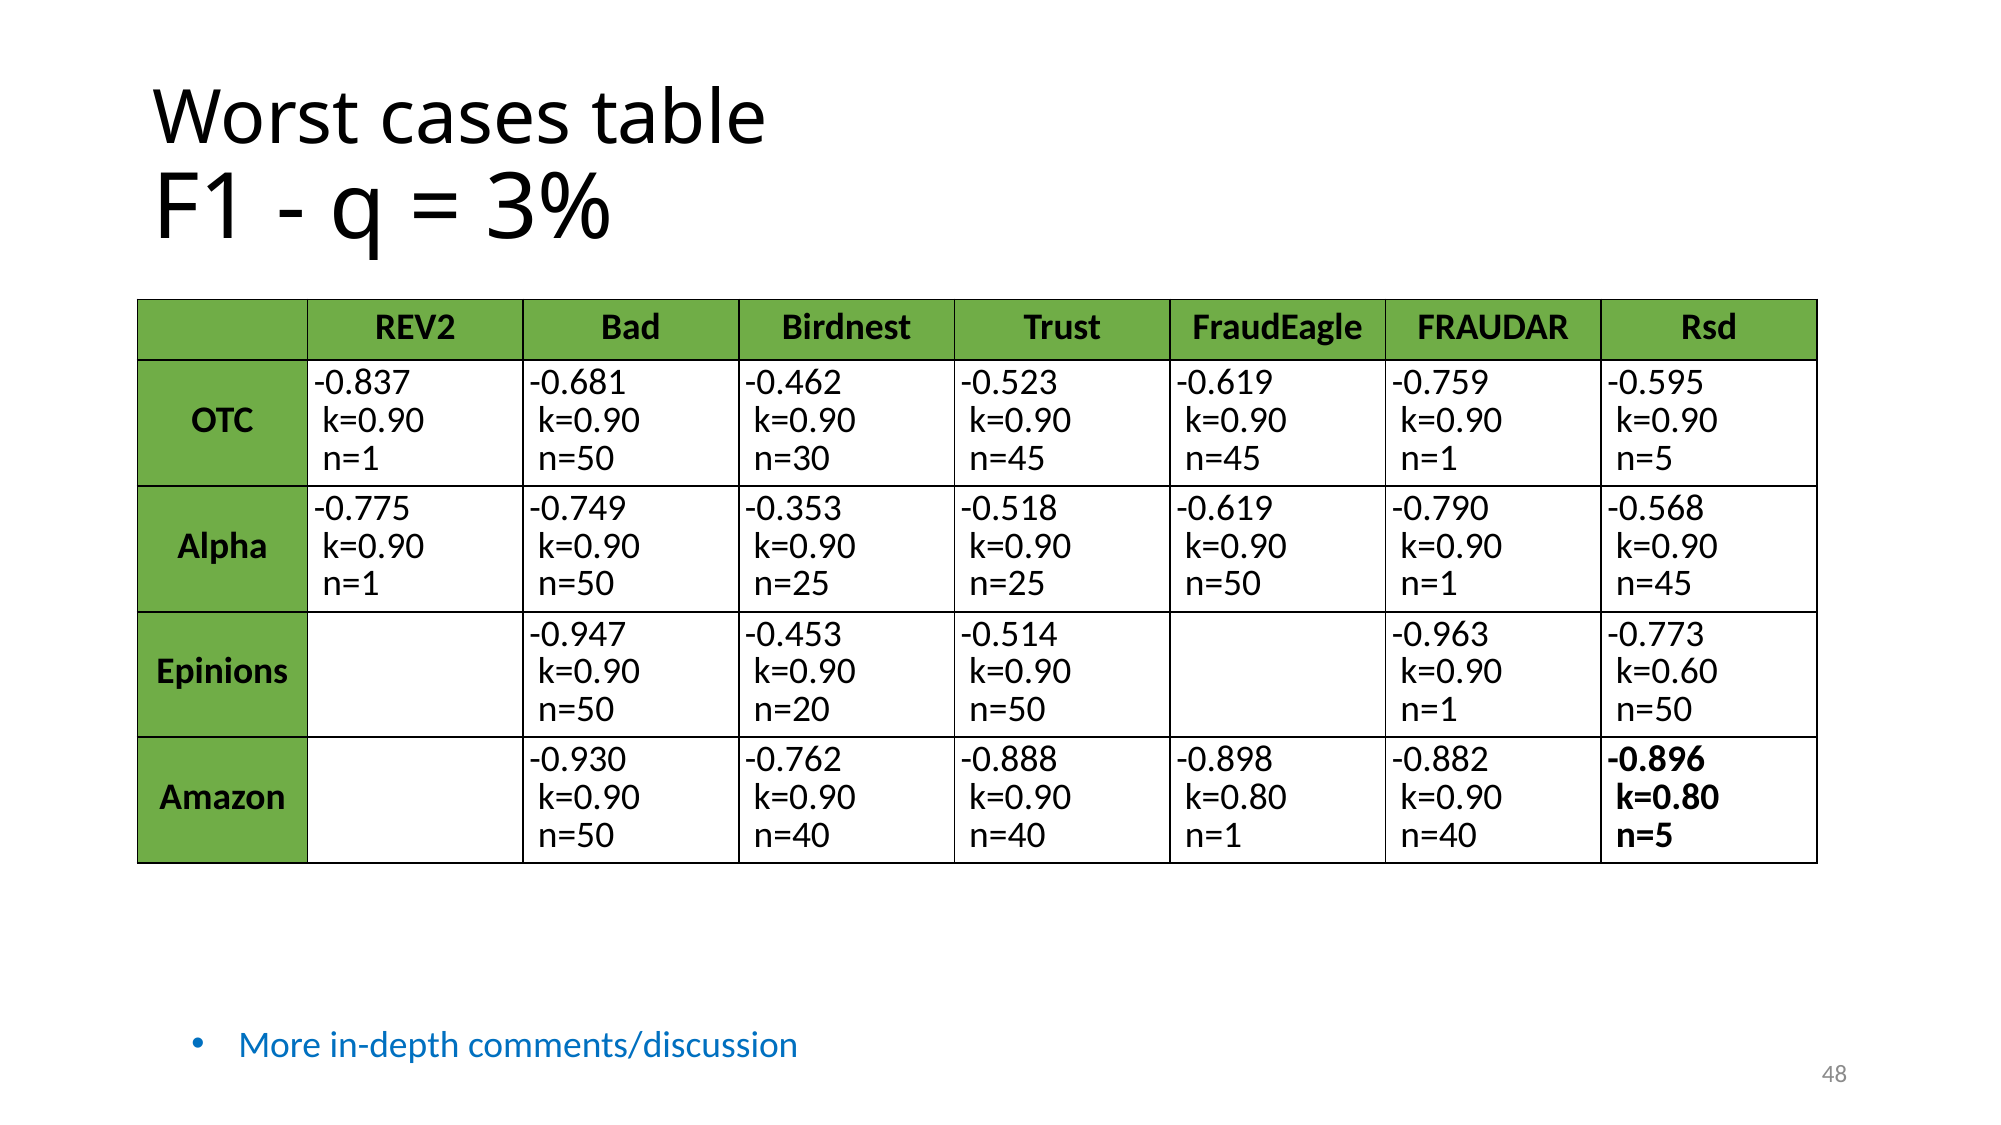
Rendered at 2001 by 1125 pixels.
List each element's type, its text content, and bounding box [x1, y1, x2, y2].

table_cell -0.353 k=0.90 n=25 [740, 487, 954, 611]
table_cell -0.762 k=0.90 n=40 [740, 738, 954, 862]
text_box More in-depth comments/discussion [176, 1012, 815, 1073]
slide_number 48 [1412, 1042, 1863, 1103]
table_cell -0.888 k=0.90 n=40 [955, 738, 1169, 862]
table_cell -0.930 k=0.90 n=50 [524, 738, 738, 862]
table_cell Alpha [138, 487, 307, 611]
table_cell -0.775 k=0.90 n=1 [308, 487, 522, 611]
table_cell -0.749 k=0.90 n=50 [524, 487, 738, 611]
table_cell -0.518 k=0.90 n=25 [955, 487, 1169, 611]
table_cell [308, 738, 522, 862]
table_cell -0.963 k=0.90 n=1 [1386, 613, 1600, 736]
table_cell -0.898 k=0.80 n=1 [1171, 738, 1385, 862]
table_cell -0.568 k=0.90 n=45 [1602, 487, 1816, 611]
title Worst cases table F1 - q = 3% [137, 59, 1863, 278]
table_header REV2 [308, 300, 522, 359]
table_cell -0.882 k=0.90 n=40 [1386, 738, 1600, 862]
table_cell -0.681 k=0.90 n=50 [524, 361, 738, 485]
table_header FRAUDAR [1386, 300, 1600, 359]
table_cell -0.453 k=0.90 n=20 [740, 613, 954, 736]
table_cell OTC [138, 361, 307, 485]
table_header Trust [955, 300, 1169, 359]
table_cell -0.759 k=0.90 n=1 [1386, 361, 1600, 485]
table_header FraudEagle [1171, 300, 1385, 359]
table_cell -0.947 k=0.90 n=50 [524, 613, 738, 736]
table_cell -0.837 k=0.90 n=1 [308, 361, 522, 485]
table_cell -0.773 k=0.60 n=50 [1602, 613, 1816, 736]
table_cell [1171, 613, 1385, 736]
table_header [138, 300, 307, 359]
table_header Birdnest [740, 300, 954, 359]
table_cell -0.462 k=0.90 n=30 [740, 361, 954, 485]
table_header Rsd [1602, 300, 1816, 359]
table_cell [308, 613, 522, 736]
table_cell -0.790 k=0.90 n=1 [1386, 487, 1600, 611]
table_cell -0.595 k=0.90 n=5 [1602, 361, 1816, 485]
table_header Bad [524, 300, 738, 359]
table_cell Amazon [138, 738, 307, 862]
table_cell -0.523 k=0.90 n=45 [955, 361, 1169, 485]
table_cell -0.514 k=0.90 n=50 [955, 613, 1169, 736]
table_cell -0.896 k=0.80 n=5 [1602, 738, 1816, 862]
table_cell Epinions [138, 613, 307, 736]
table_cell -0.619 k=0.90 n=50 [1171, 487, 1385, 611]
table_cell -0.619 k=0.90 n=45 [1171, 361, 1385, 485]
